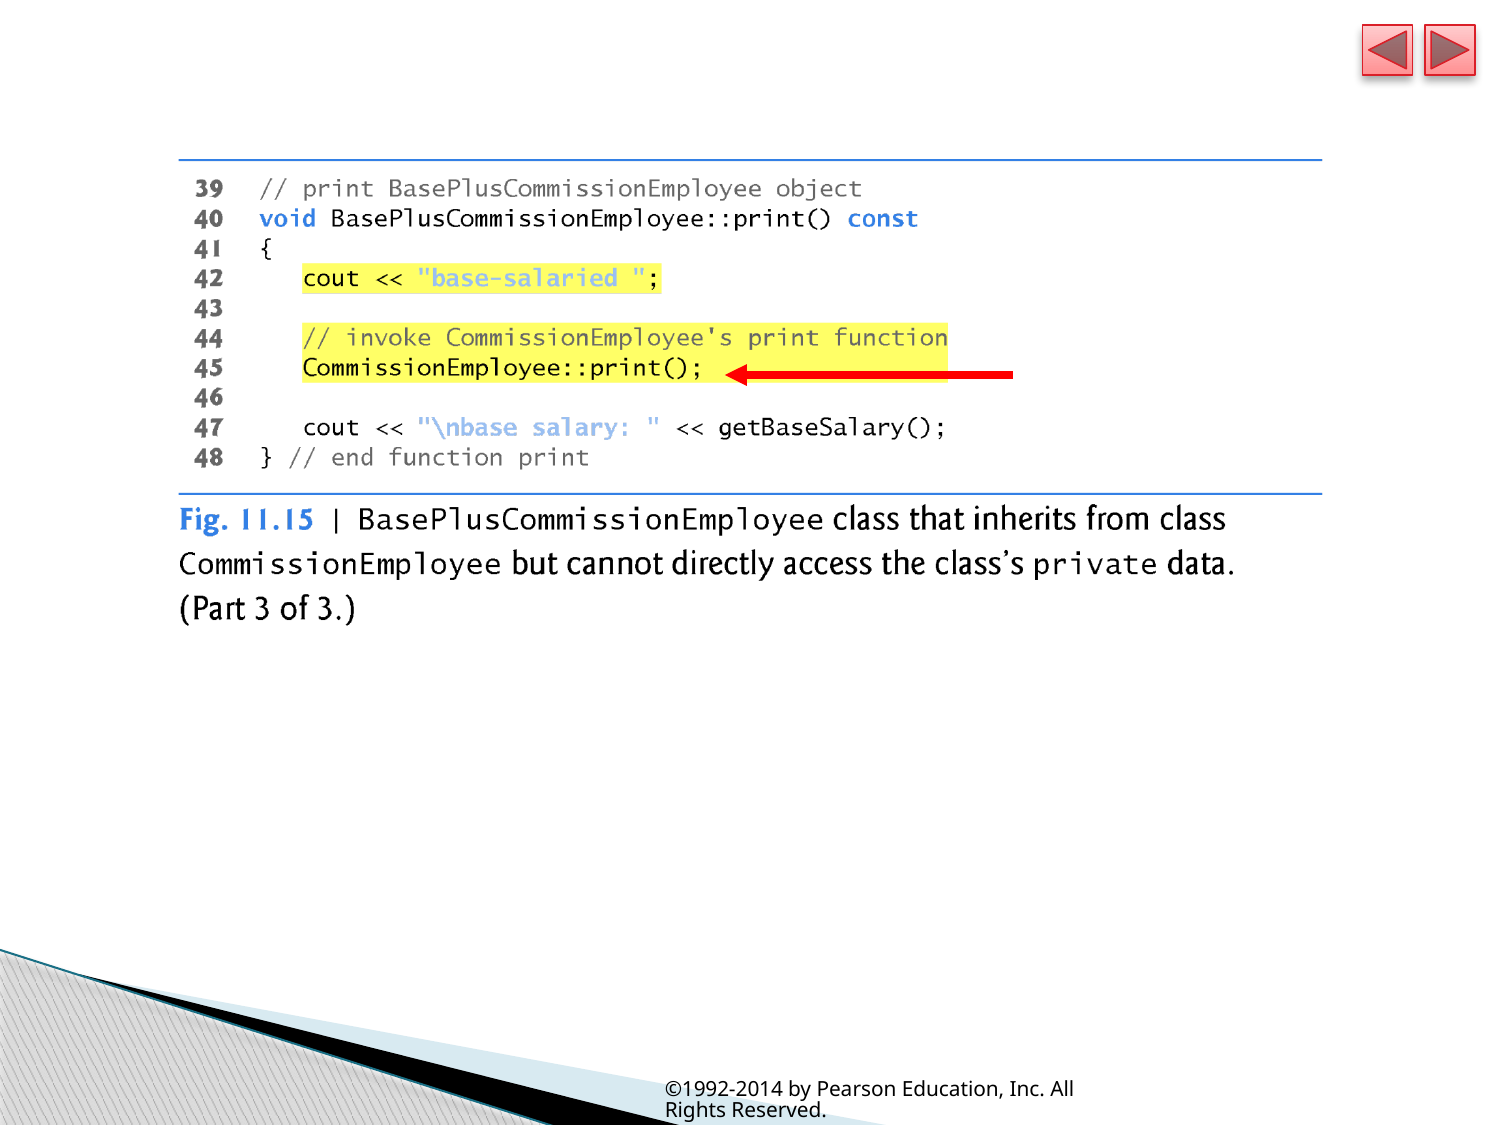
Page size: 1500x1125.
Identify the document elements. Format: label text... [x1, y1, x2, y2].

footer ©1992-2014 by Pearson Education, Inc. All Rights Reserved. [650, 1051, 1105, 1112]
picture [0, 106, 1500, 1018]
